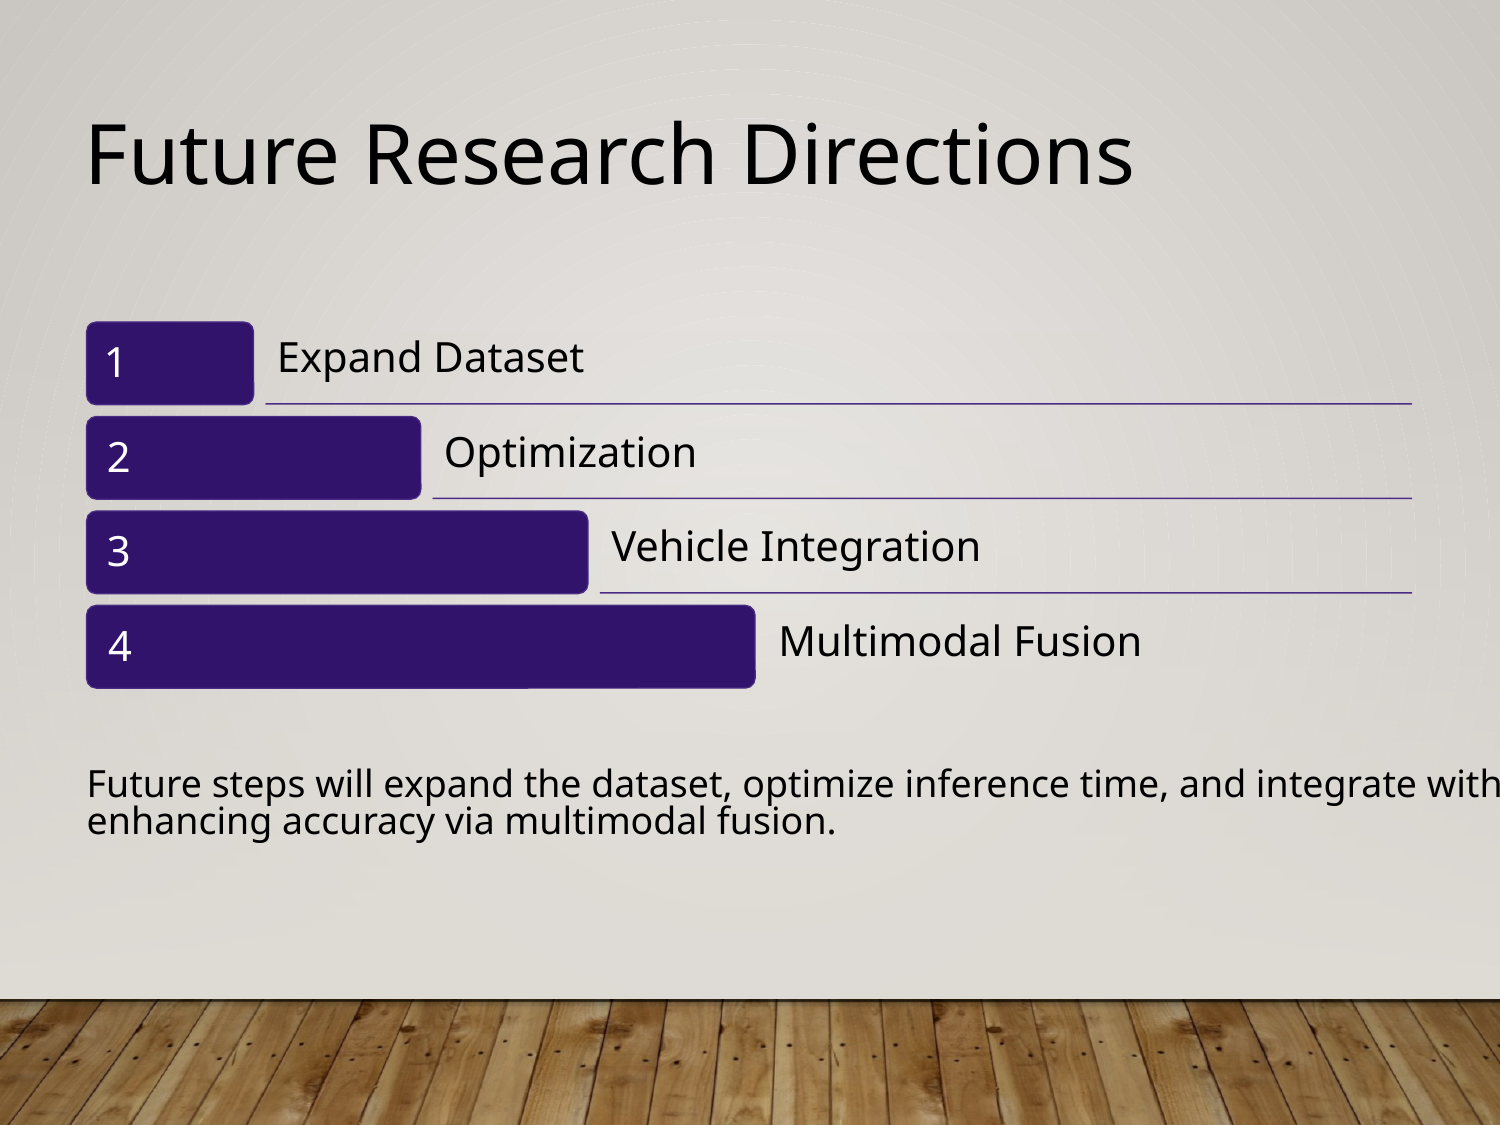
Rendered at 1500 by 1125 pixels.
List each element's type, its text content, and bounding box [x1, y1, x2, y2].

text_box 1 [110, 340, 122, 387]
text_box 3 [110, 529, 127, 576]
text_box Future Research Directions [84, 128, 877, 202]
text_box 2 [110, 434, 128, 482]
text_box [86, 416, 421, 500]
text_box Vehicle Integration [611, 534, 887, 571]
text_box 4 [110, 623, 130, 670]
text_box [86, 321, 254, 405]
text_box [86, 510, 589, 594]
text_box Optimization [444, 439, 636, 476]
text_box Multimodal Fusion [778, 628, 1052, 665]
text_box Future steps will expand the dataset, optimize inference time, and integrate with ADAS, enhancing accuracy via multimodal fusion. [86, 767, 1413, 878]
text_box Expand Dataset [276, 345, 509, 382]
text_box [86, 605, 756, 689]
picture [0, 999, 1500, 1125]
